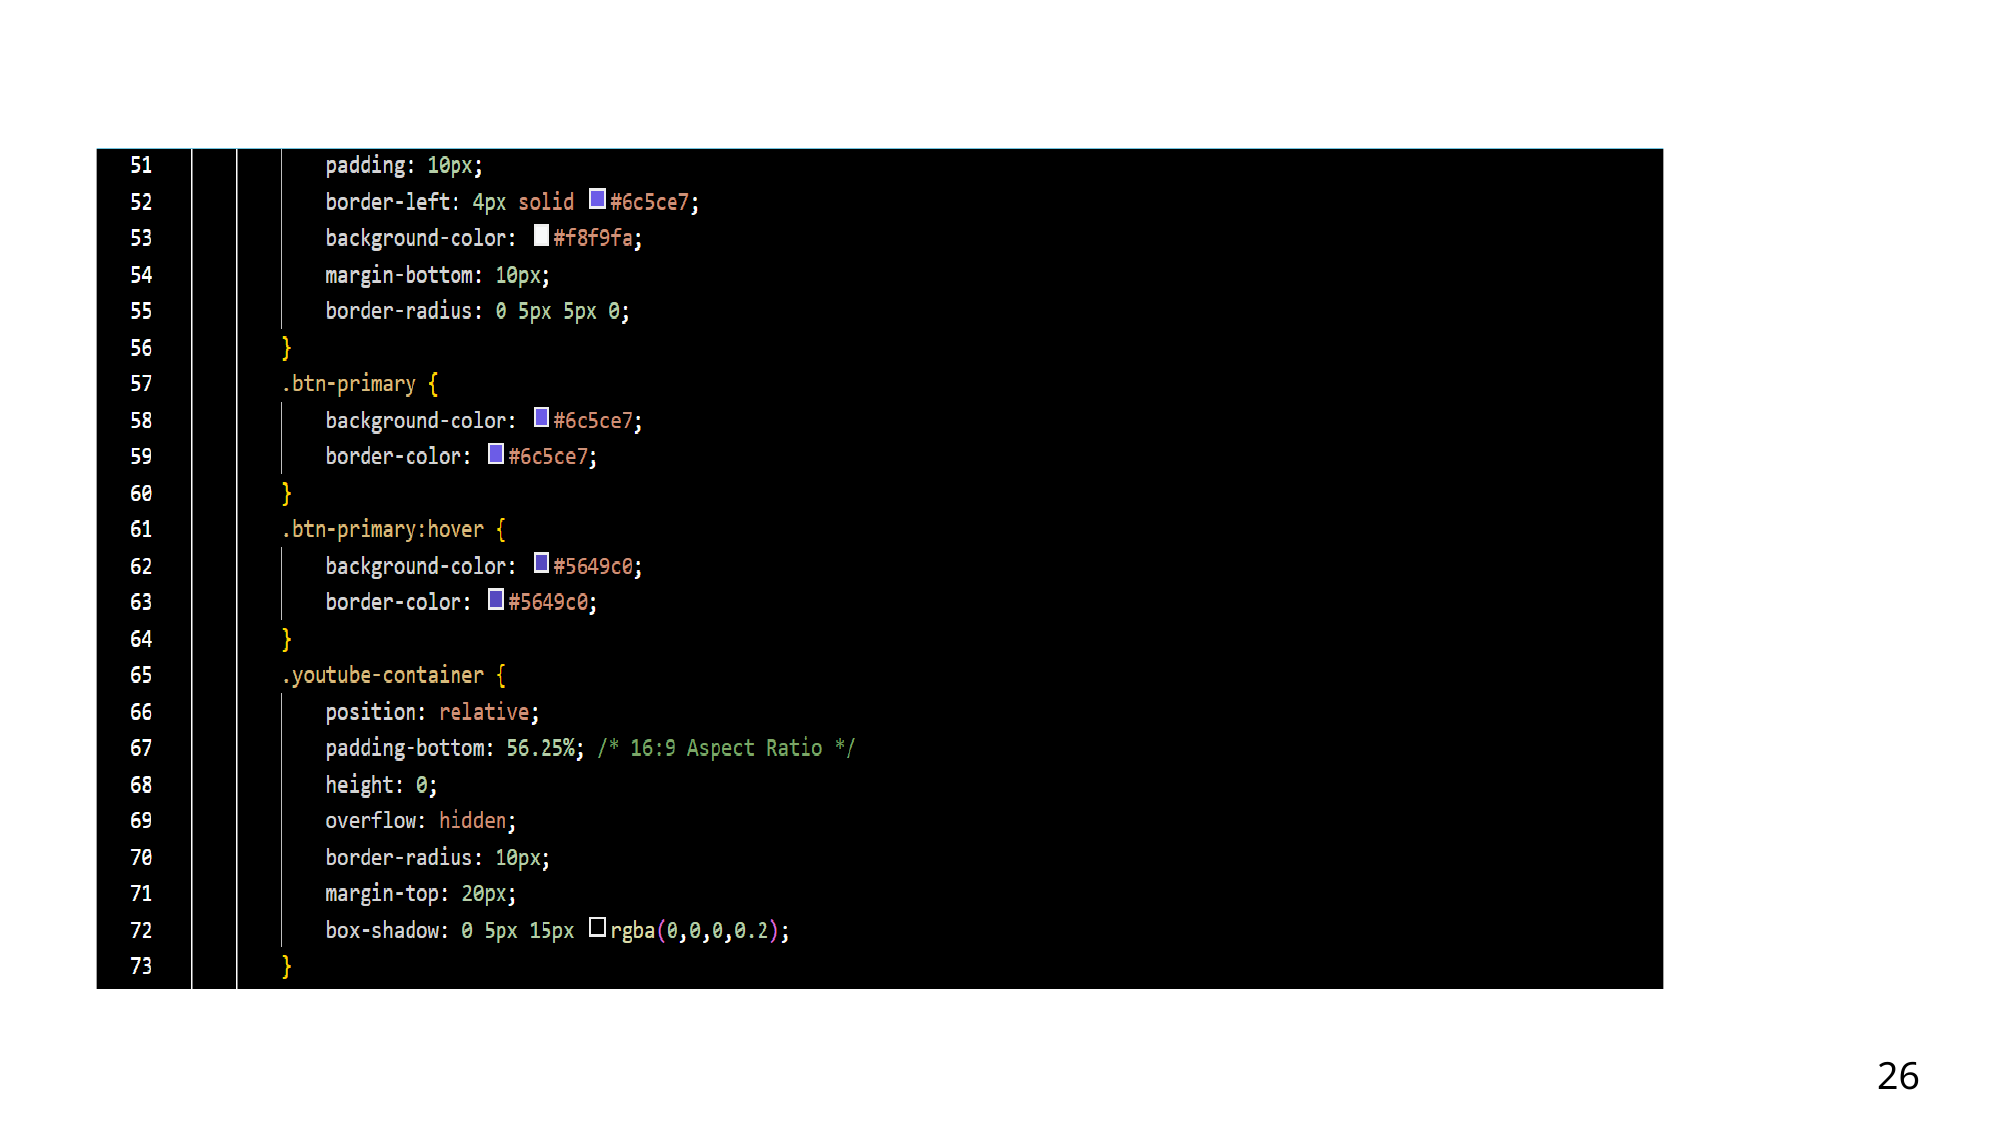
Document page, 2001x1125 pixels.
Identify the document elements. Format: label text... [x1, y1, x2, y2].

picture [96, 147, 1664, 989]
text_box 26 [1862, 1044, 1935, 1105]
